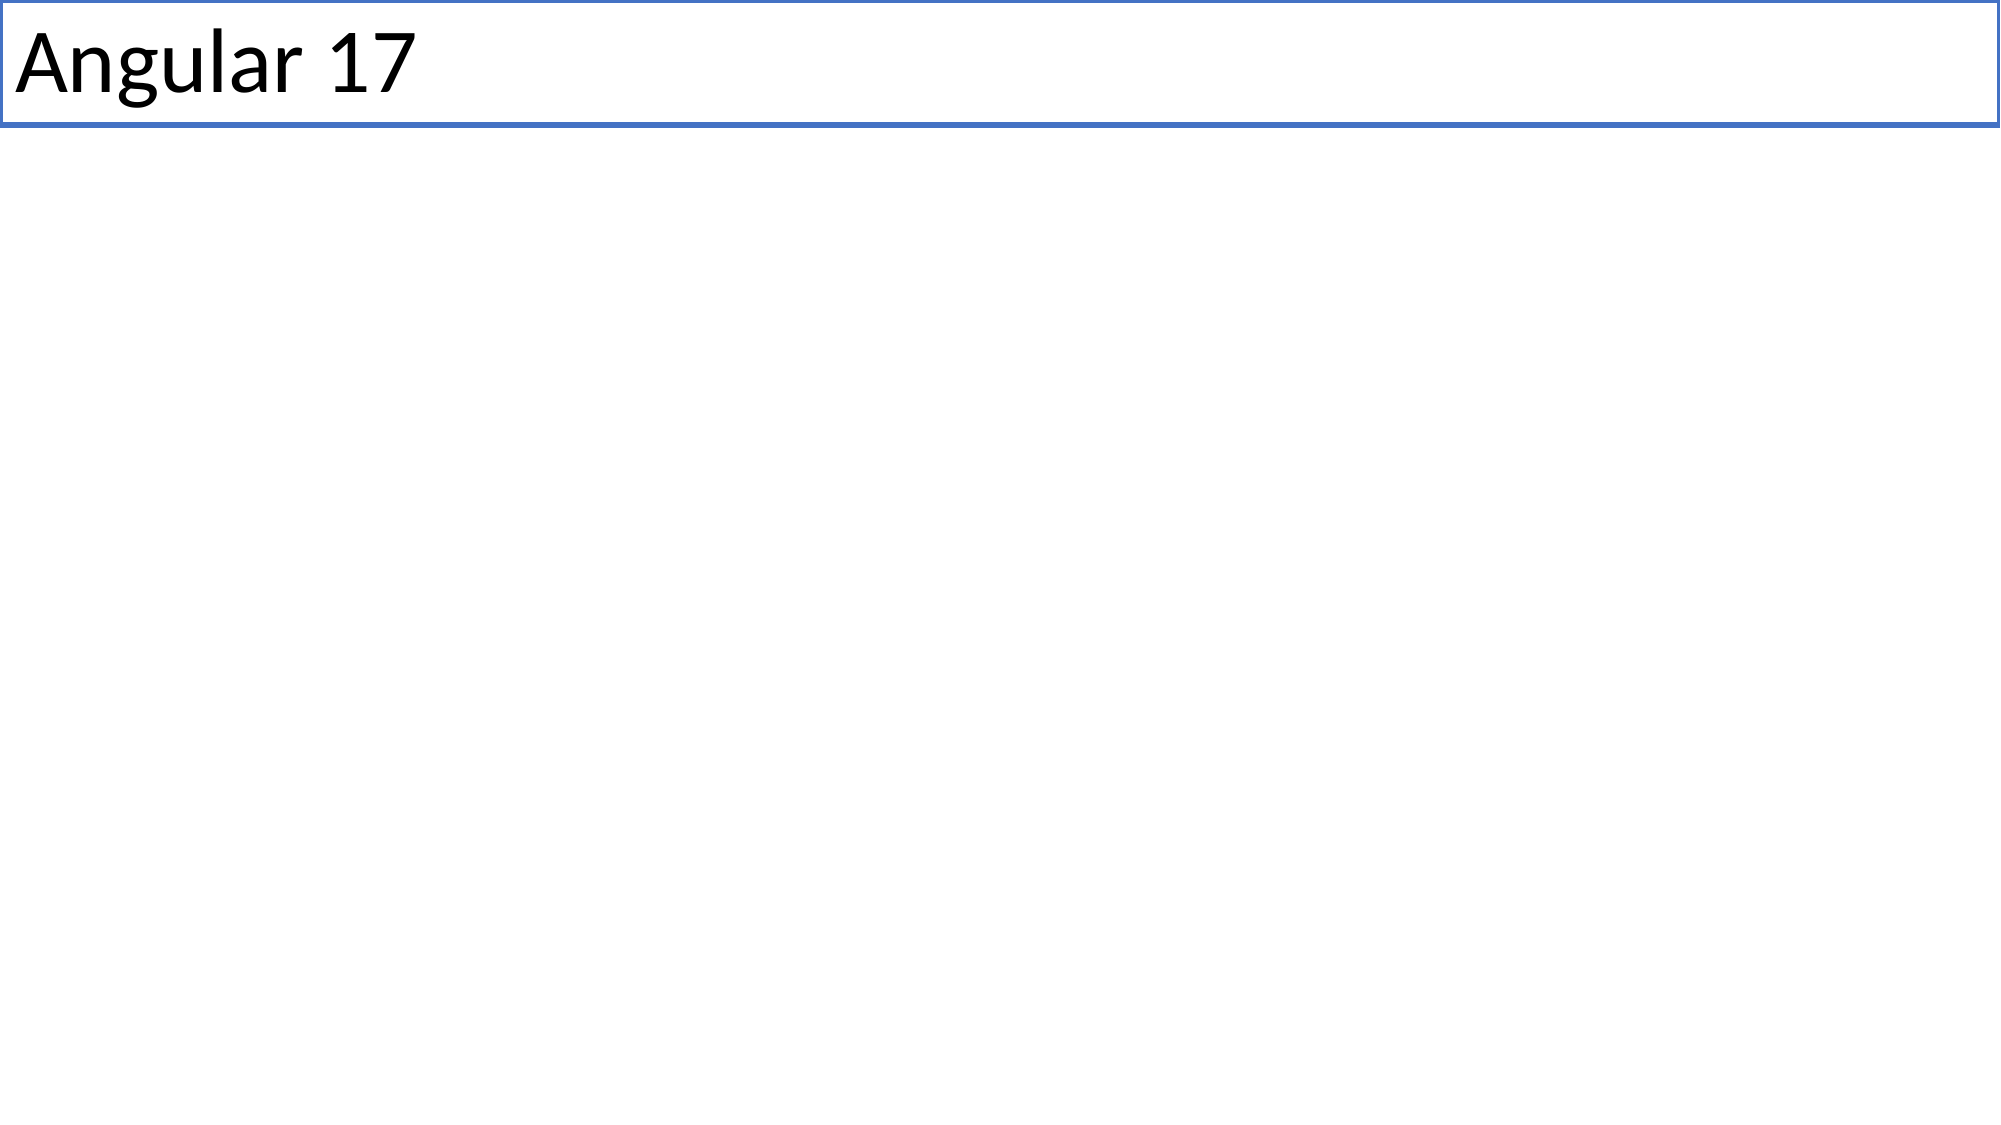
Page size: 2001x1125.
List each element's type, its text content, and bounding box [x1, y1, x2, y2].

title Angular 17 [0, 0, 2000, 126]
